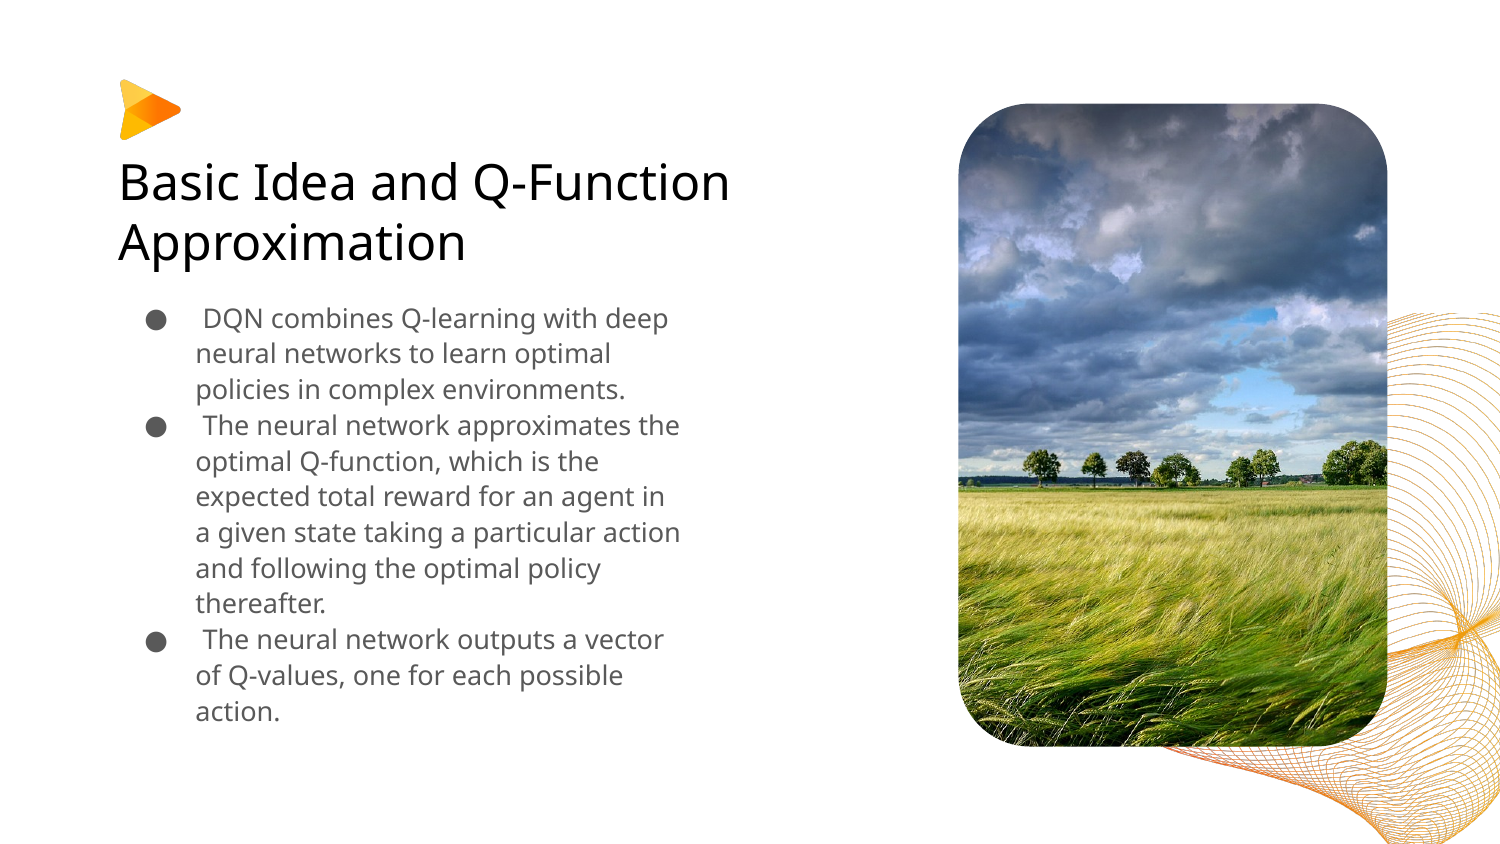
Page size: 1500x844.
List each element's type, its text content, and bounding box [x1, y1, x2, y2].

picture [119, 78, 181, 140]
title Basic Idea and Q-Function Approximation [103, 151, 932, 271]
subtitle DQN combines Q-learning with deep neural networks to learn optimal policies in complex environments. The neural network approximates the optimal Q-function, which is the expected total reward for an agent in a given state taking a particular action and following the optimal policy thereafter. The neural network outputs a vector of Q-values, one for each possible action. [105, 282, 697, 606]
picture [958, 103, 1500, 844]
